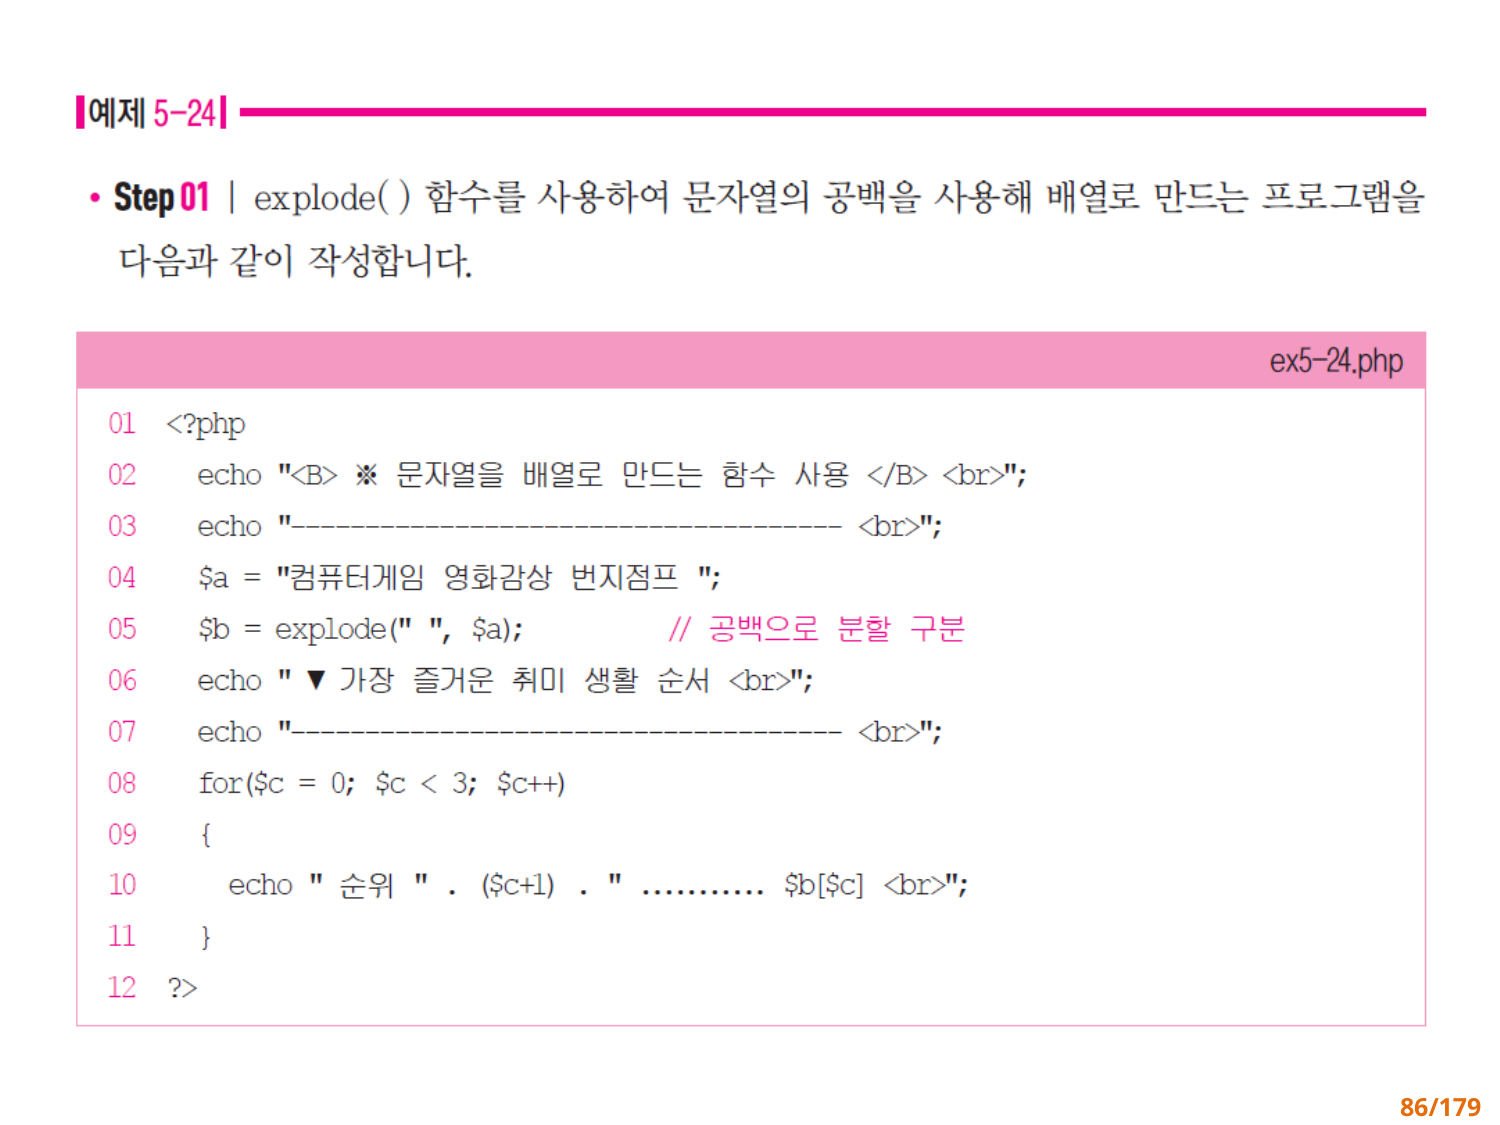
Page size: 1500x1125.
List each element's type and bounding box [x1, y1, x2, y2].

picture [49, 72, 1451, 1053]
